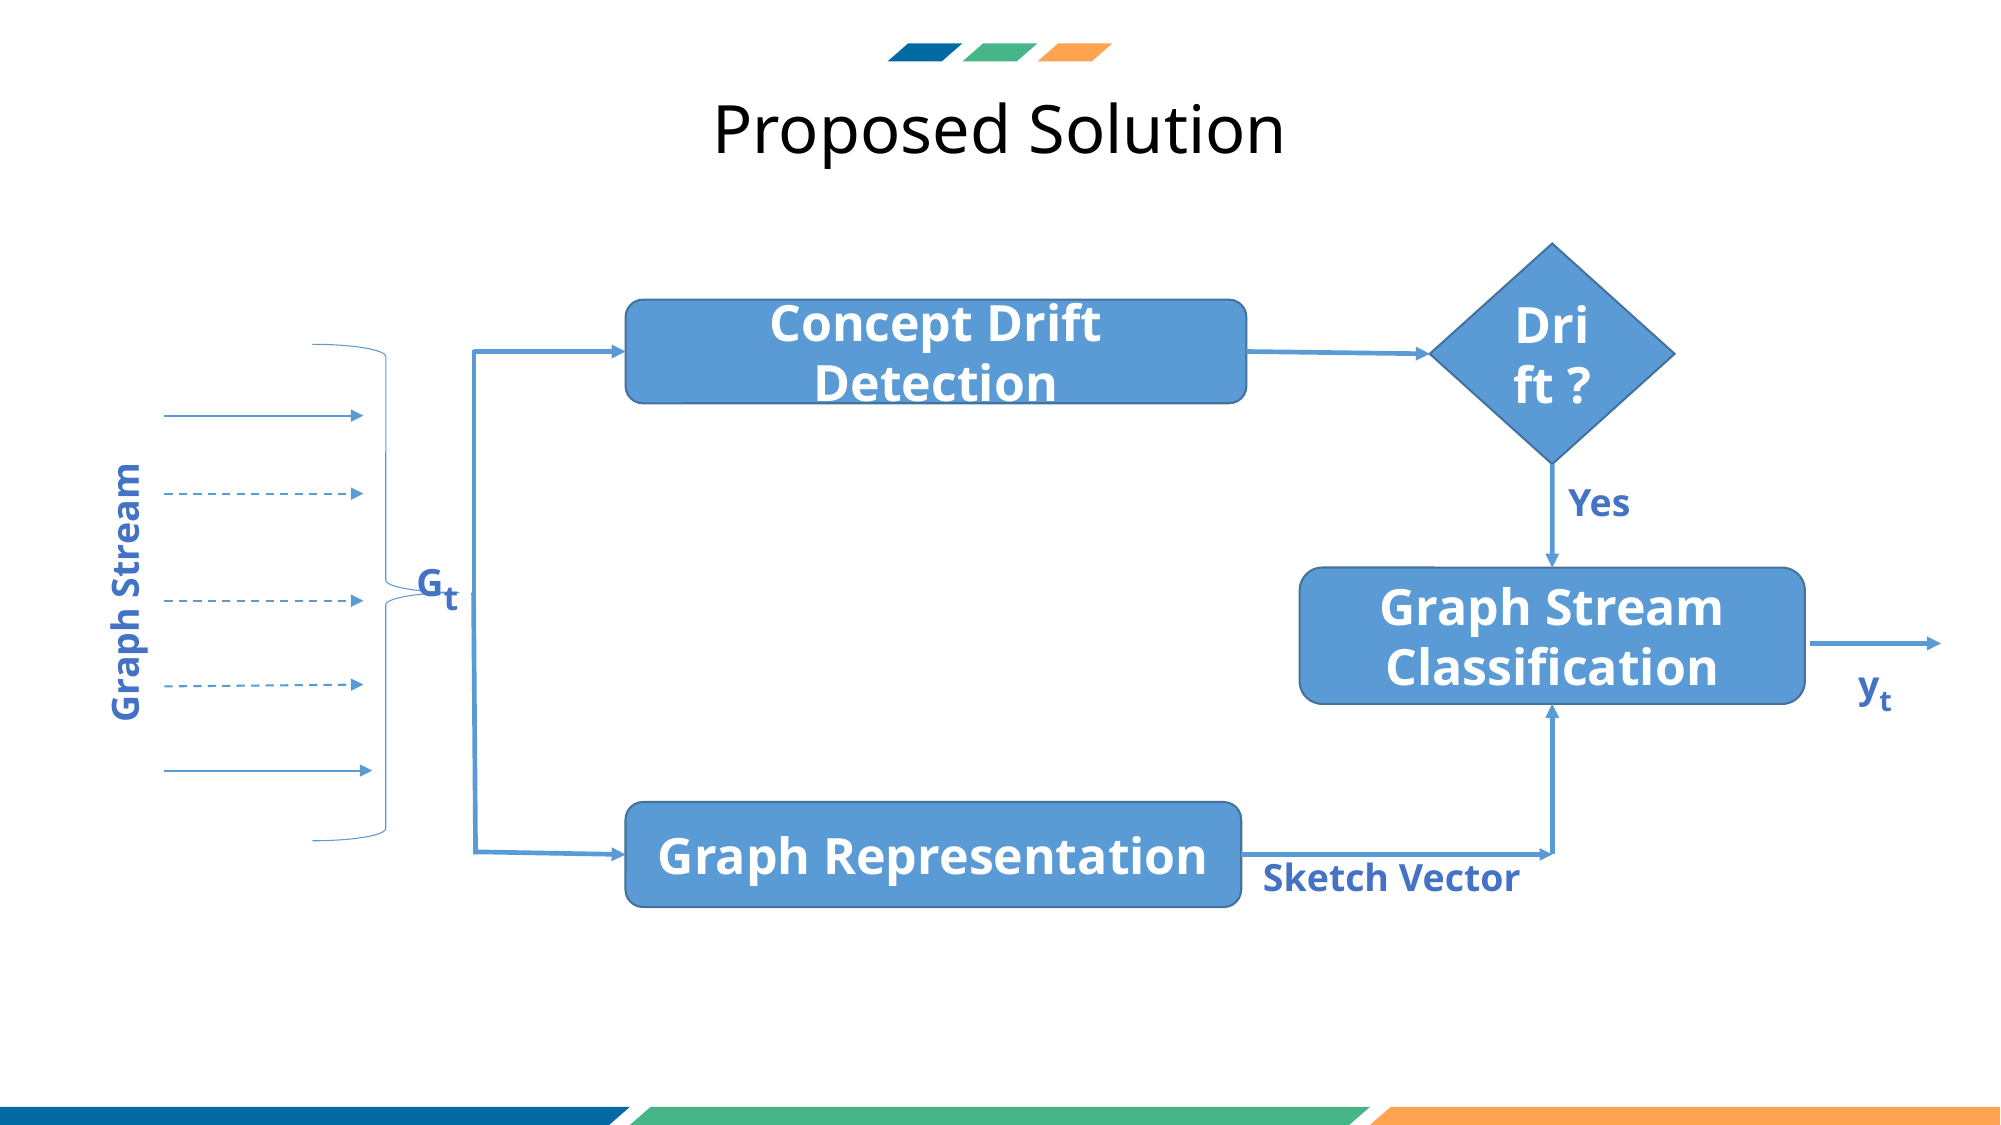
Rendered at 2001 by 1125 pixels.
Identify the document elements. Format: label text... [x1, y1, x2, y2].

text_box Graph Representation [624, 800, 1243, 909]
text_box Drift ? [1429, 242, 1677, 464]
text_box Sketch Vector [1248, 857, 1536, 907]
text_box Concept Drift Detection [624, 298, 1248, 405]
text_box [0, 1106, 2000, 1125]
text_box Sketch Vector [1248, 846, 1536, 852]
text_box yt [1843, 644, 1907, 725]
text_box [473, 851, 626, 855]
text_box Graph Stream Classification [1298, 566, 1806, 705]
text_box Yes [1553, 471, 1646, 532]
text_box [887, 43, 1113, 62]
text_box Graph Stream [94, 448, 154, 738]
text_box Gt [401, 530, 473, 625]
text_box Proposed Solution [567, 86, 1433, 167]
text_box [312, 343, 401, 842]
